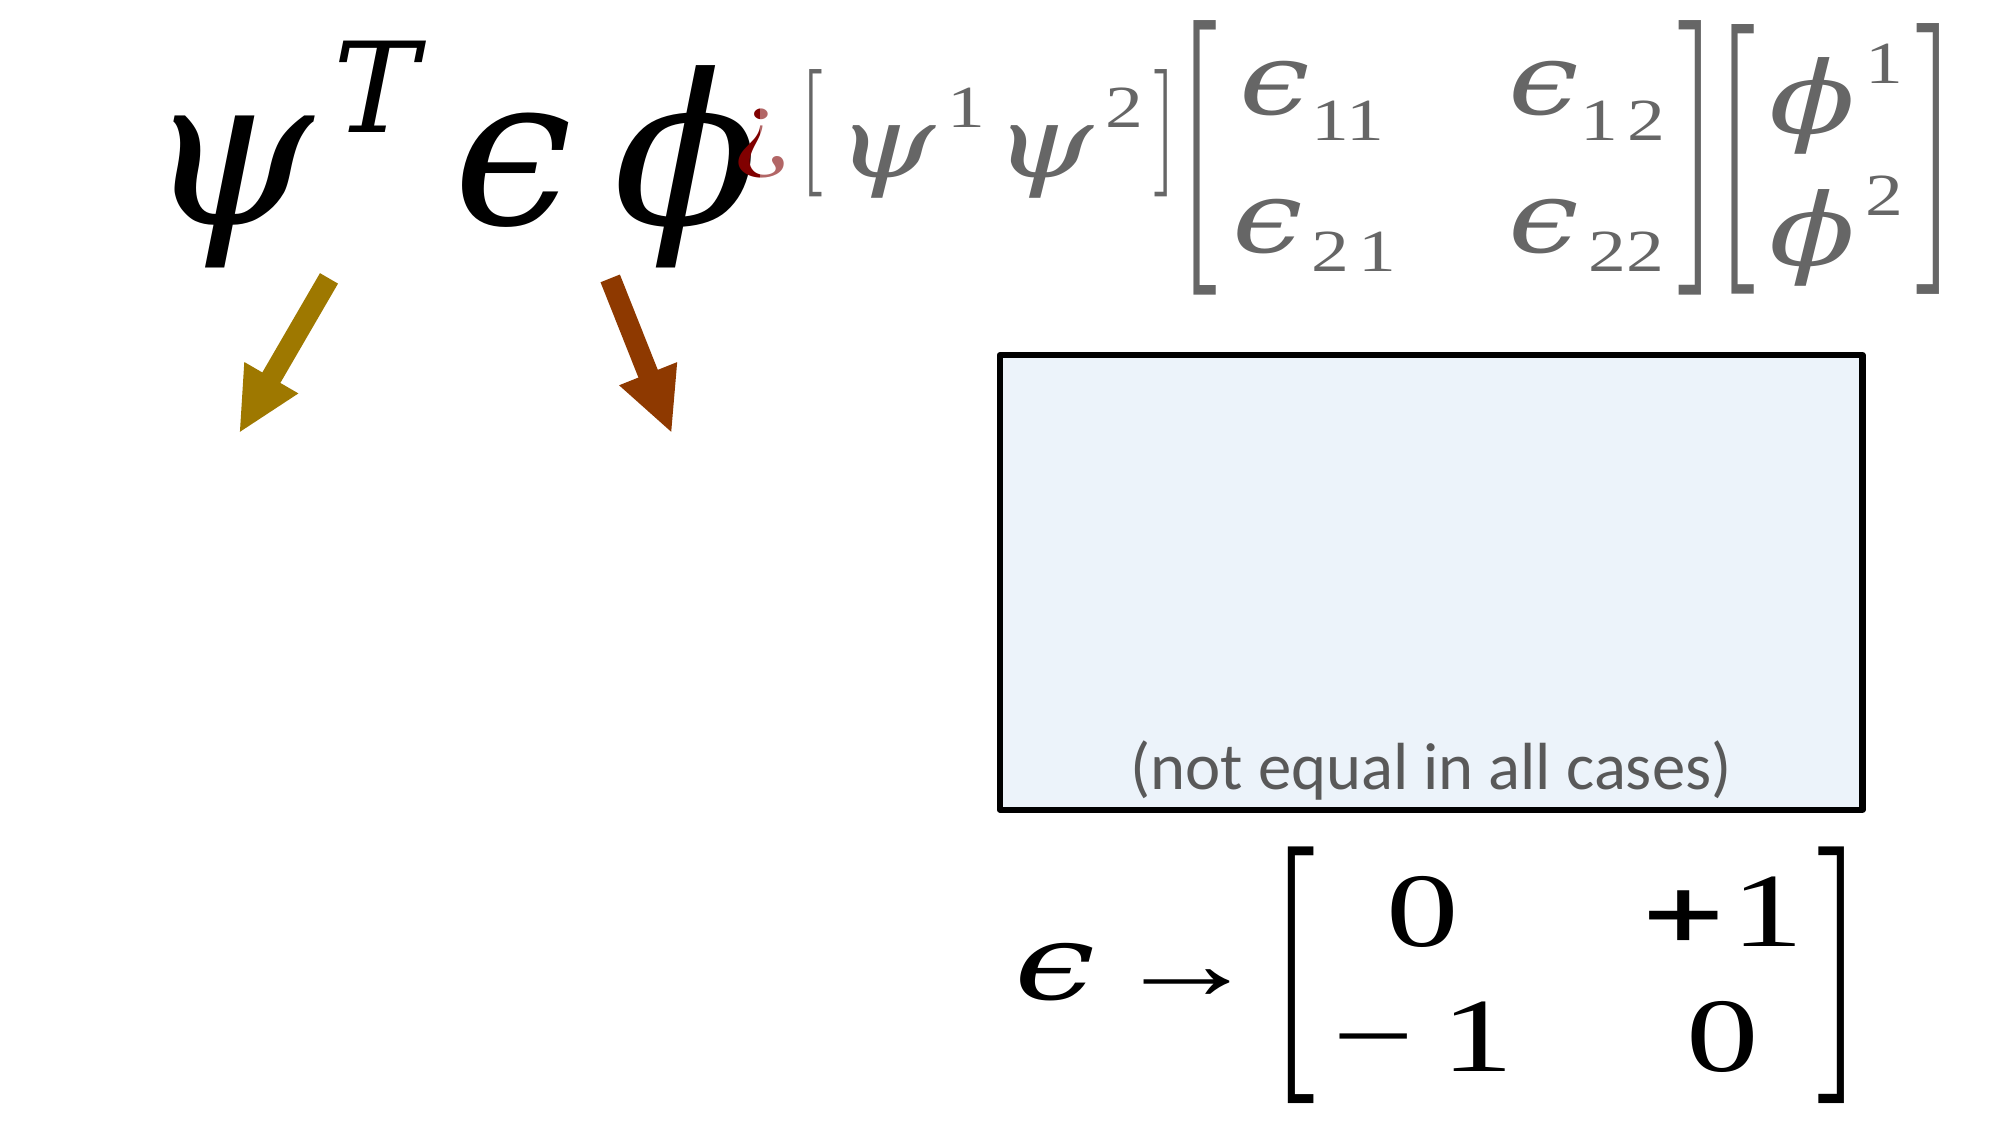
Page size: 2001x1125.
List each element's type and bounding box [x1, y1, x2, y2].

text_box [239, 278, 672, 432]
text_box [733, 14, 2000, 350]
